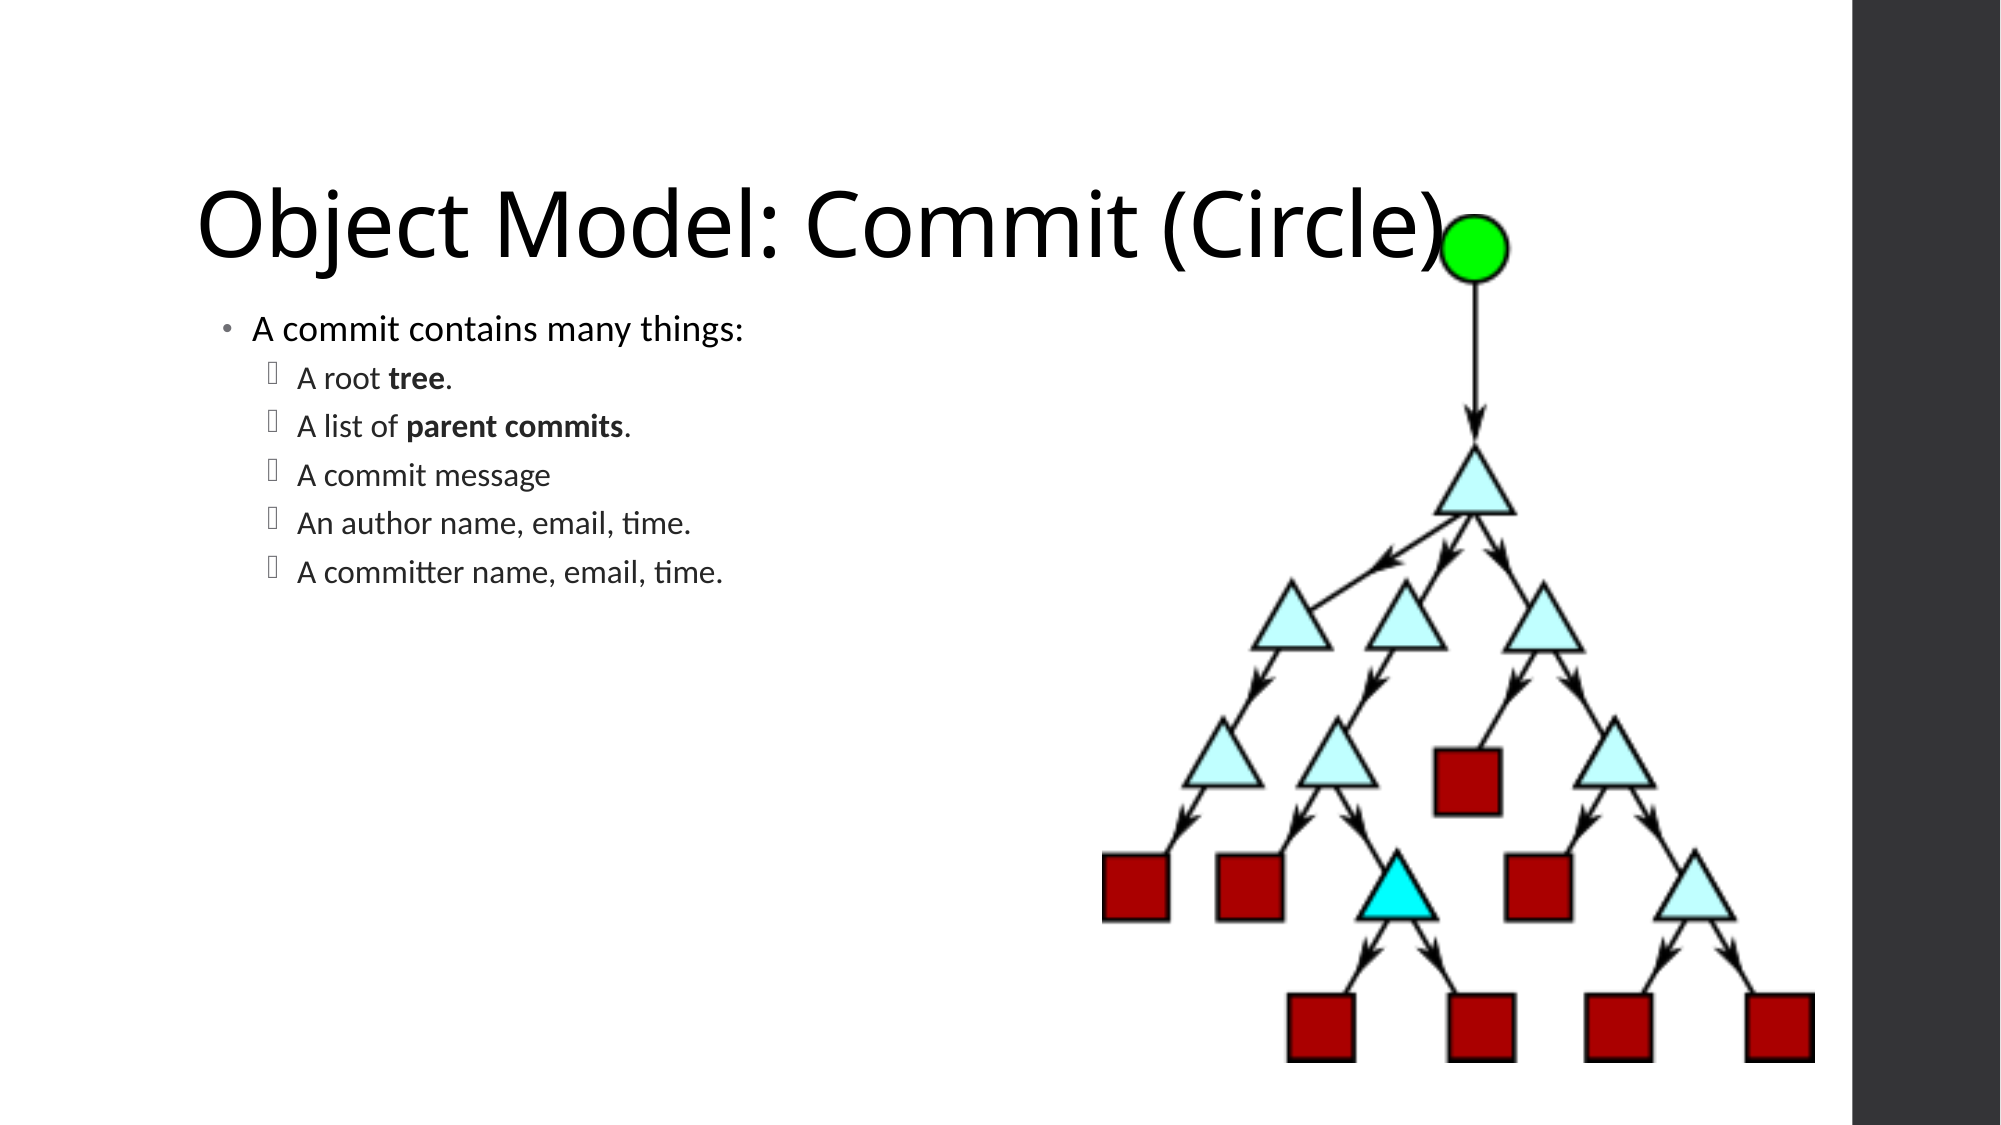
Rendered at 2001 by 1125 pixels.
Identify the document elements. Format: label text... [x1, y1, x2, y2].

picture [1101, 214, 1816, 1064]
list A commit contains many things: A root tree. A list of parent commits. A commit message An author name, email, time. A committer name, email, time. [206, 299, 1095, 1014]
title Object Model: Commit (Circle) [180, 47, 1830, 285]
